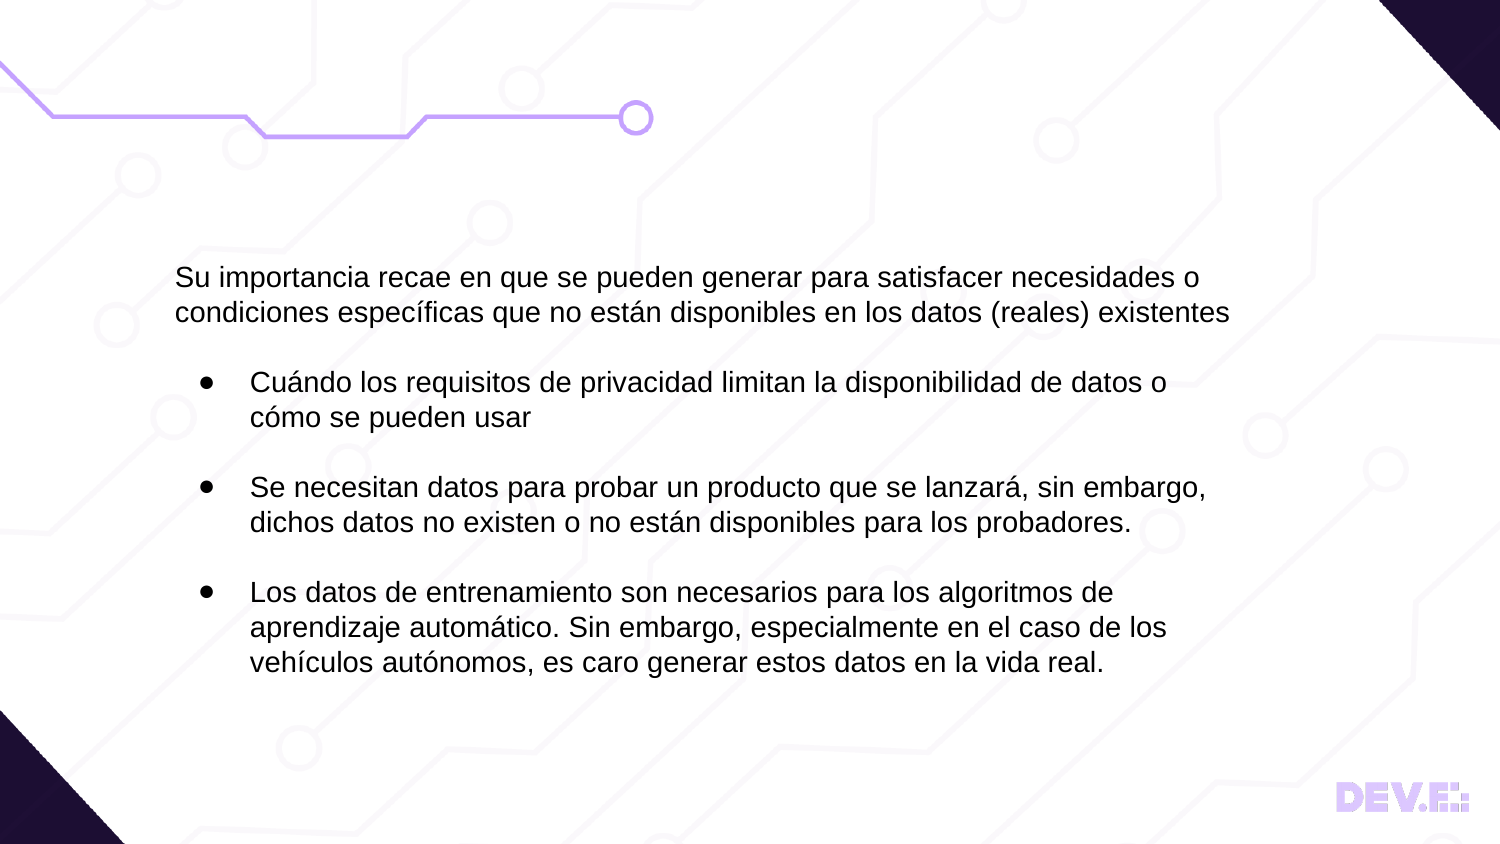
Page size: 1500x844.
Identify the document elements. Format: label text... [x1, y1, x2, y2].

picture [0, 0, 1500, 844]
text_box Su importancia recae en que se pueden generar para satisfacer necesidades o condiciones específicas que no están disponibles en los datos (reales) existentes Cuándo los requisitos de privacidad limitan la disponibilidad de datos o cómo se pueden usar Se necesitan datos para probar un producto que se lanzará, sin embargo, dichos datos no existen o no están disponibles para los probadores. Los datos de entrenamiento son necesarios para los algoritmos de aprendizaje automático. Sin embargo, especialmente en el caso de los vehículos autónomos, es caro generar estos datos en la vida real. [159, 243, 1251, 693]
